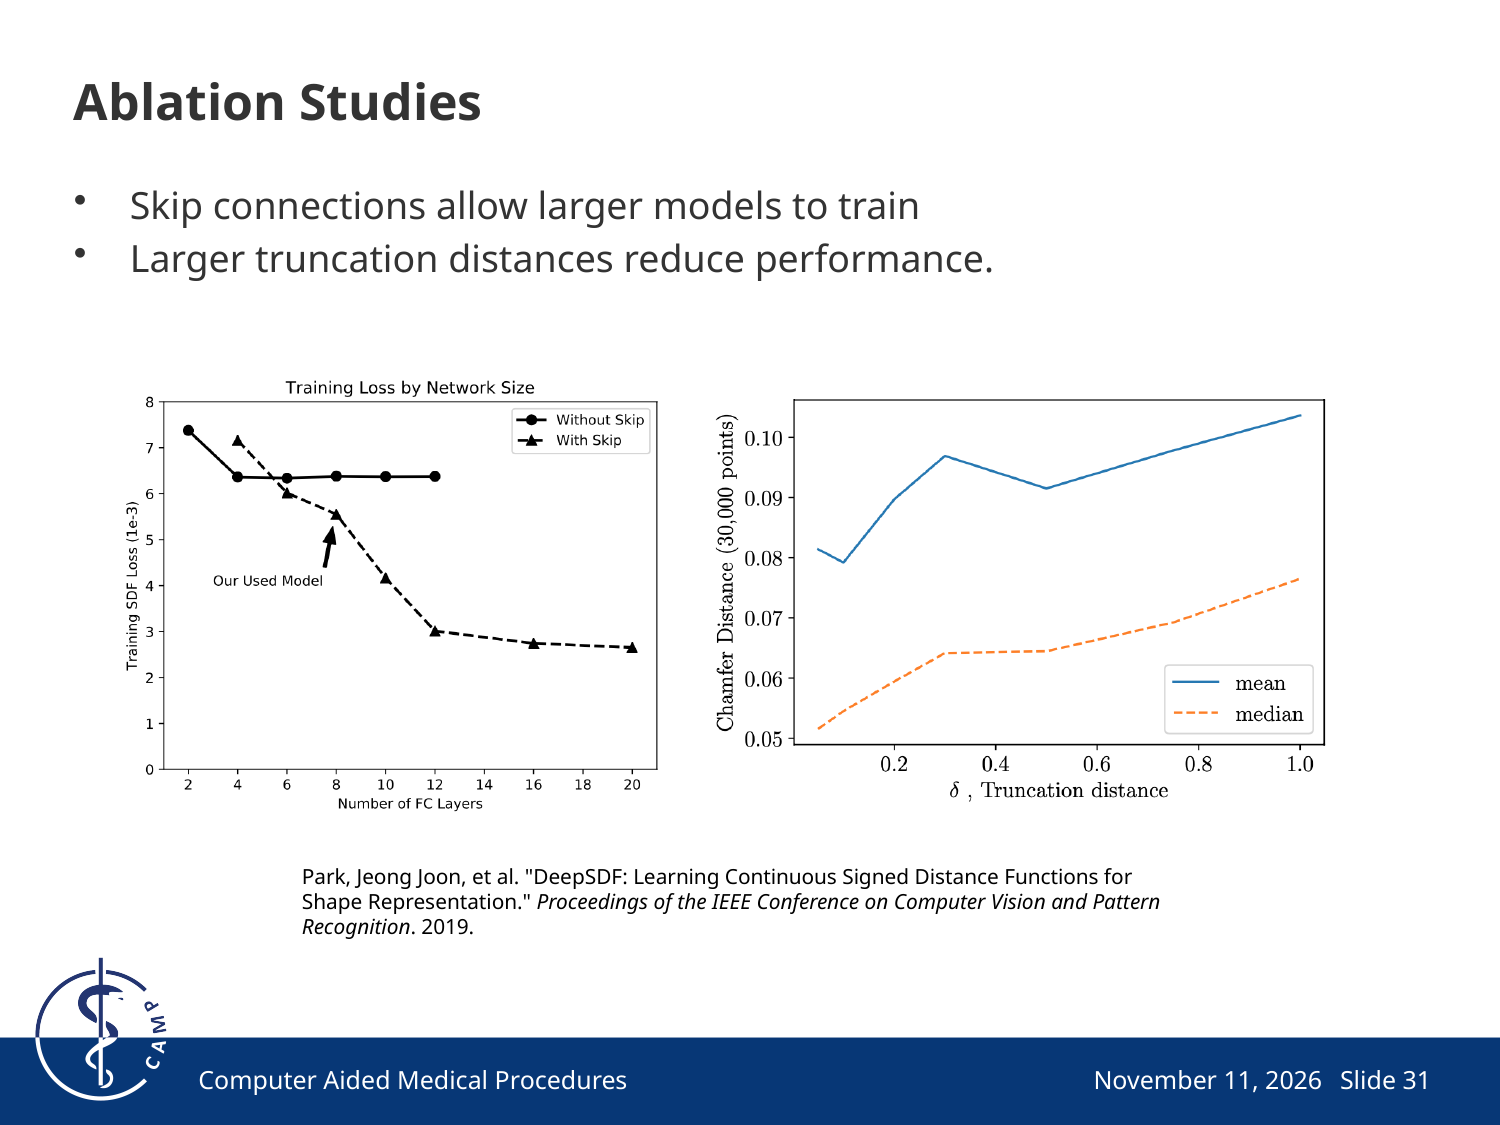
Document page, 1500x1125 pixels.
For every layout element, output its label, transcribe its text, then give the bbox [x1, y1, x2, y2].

footer Computer Aided Medical Procedures [183, 1037, 800, 1125]
text_box Skip connections allow larger models to train Larger truncation distances reduce performance. [58, 174, 1441, 352]
title Ablation Studies [58, 37, 1438, 138]
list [695, 378, 1355, 824]
slide_number Slide 31 [1325, 1037, 1500, 1125]
picture [0, 0, 1500, 1125]
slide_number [800, 1037, 1325, 1125]
text_box Park, Jeong Joon, et al. "DeepSDF: Learning Continuous Signed Distance Functions for Shape Representation." Proceedings of the IEEE Conference on Computer Vision and Pattern Recognition. 2019. [287, 856, 1213, 947]
